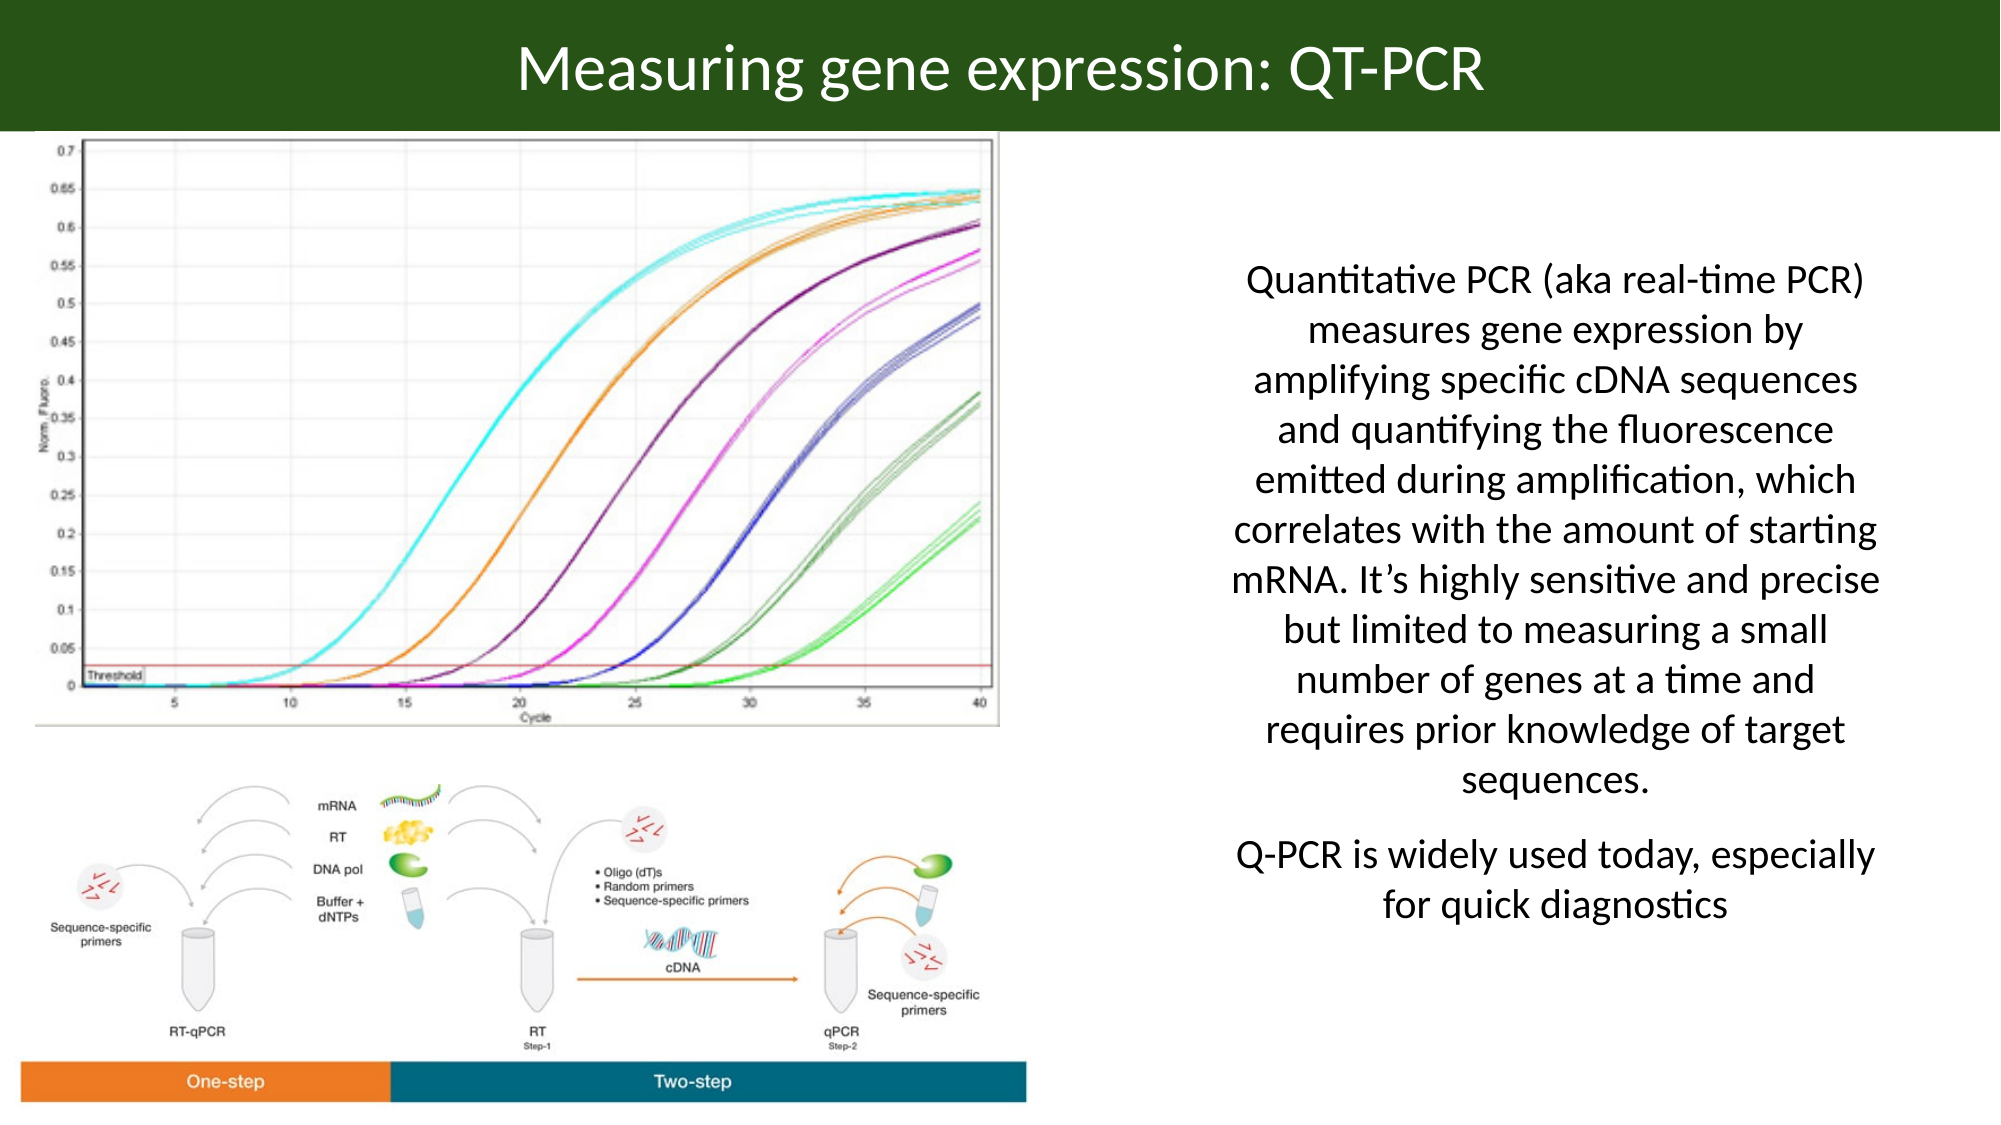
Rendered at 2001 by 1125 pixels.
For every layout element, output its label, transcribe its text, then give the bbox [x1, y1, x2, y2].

picture [35, 130, 1001, 728]
text_box Quantitative PCR (aka real-time PCR) measures gene expression by amplifying specific cDNA sequences and quantifying the fluorescence emitted during amplification, which correlates with the amount of starting mRNA. It’s highly sensitive and precise but limited to measuring a small number of genes at a time and requires prior knowledge of target sequences. Q-PCR is widely used today, especially for quick diagnostics [1213, 244, 1899, 935]
picture [13, 766, 1033, 1109]
text_box [0, 0, 2000, 133]
text_box Measuring gene expression: QT-PCR [4, 16, 1999, 112]
